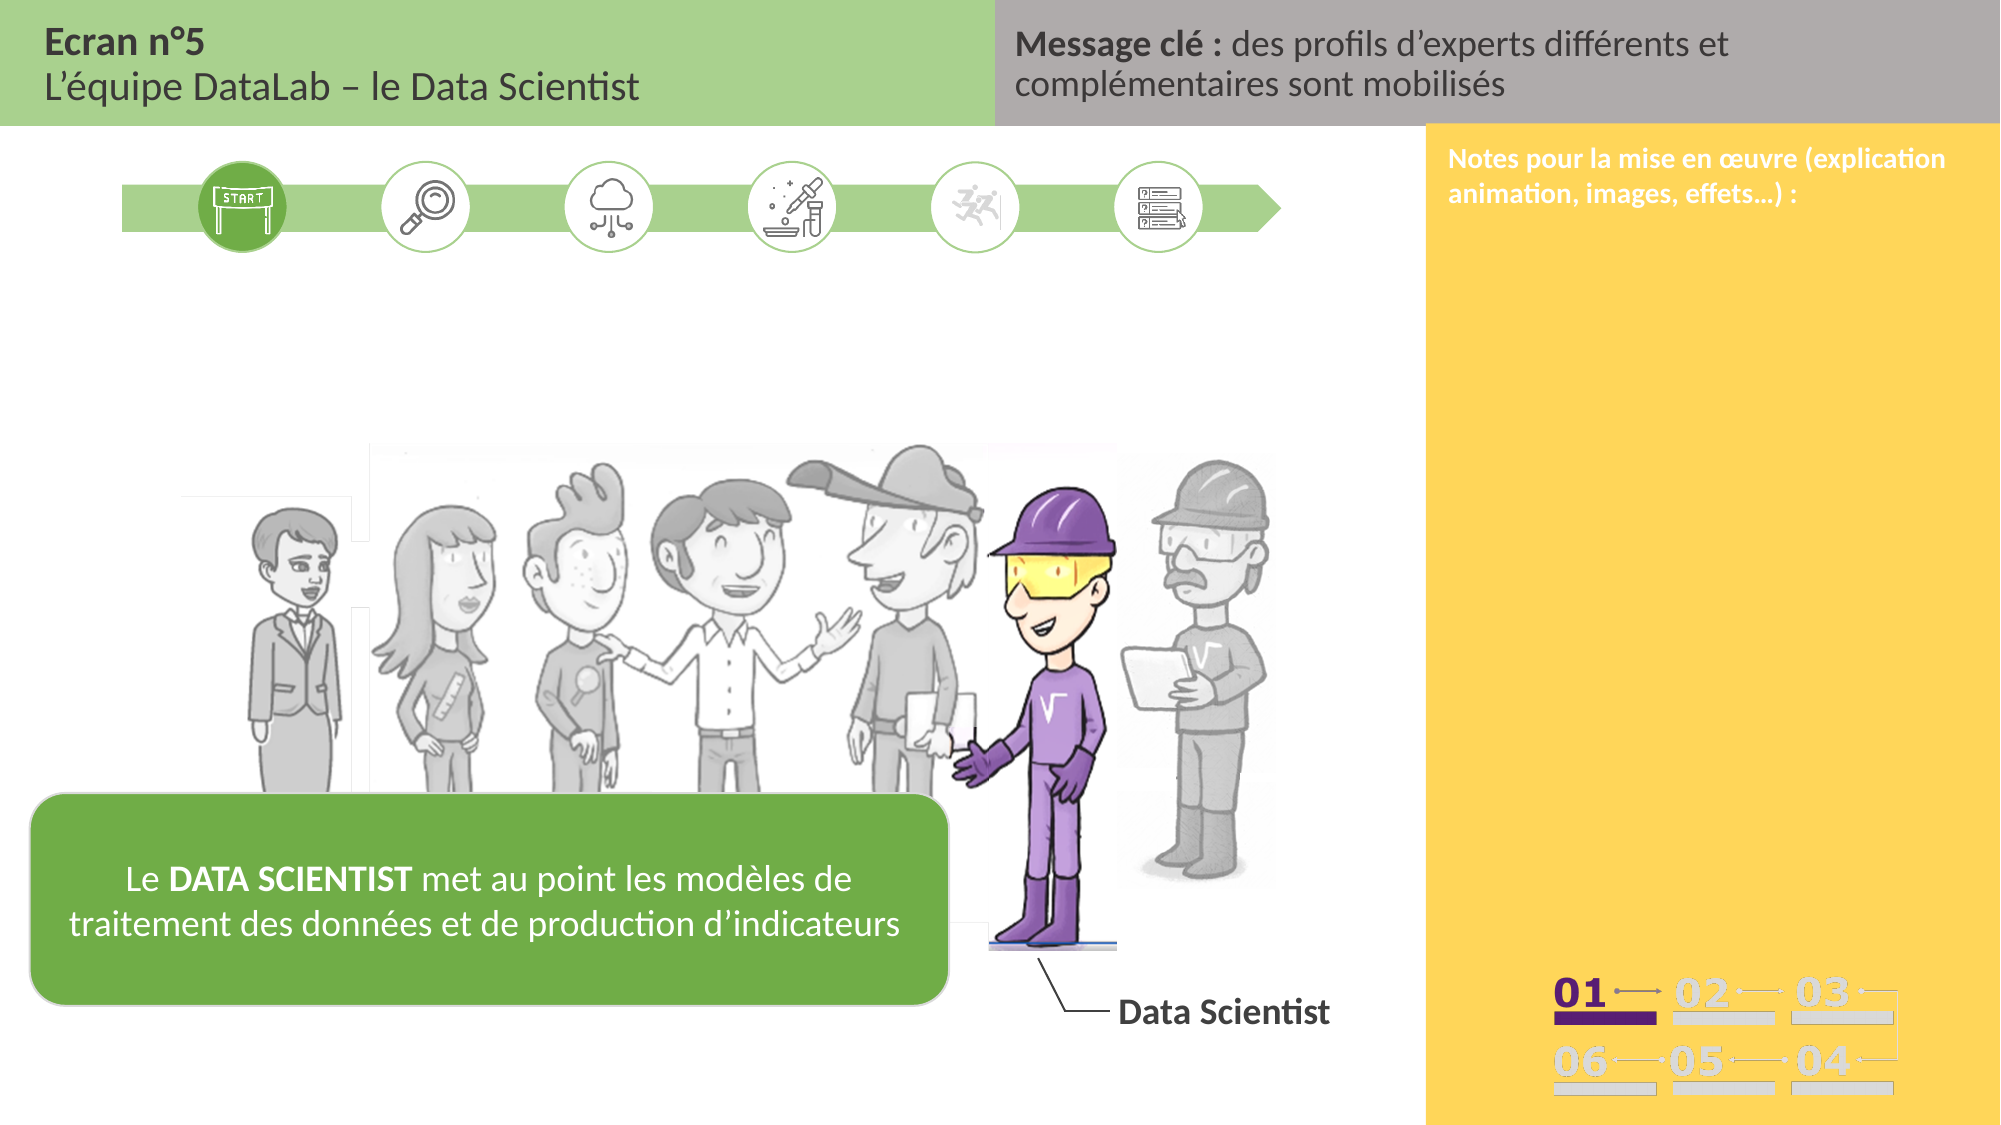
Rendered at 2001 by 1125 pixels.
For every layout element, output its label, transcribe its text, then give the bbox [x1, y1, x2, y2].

picture [181, 443, 1311, 951]
text_box [1442, 239, 1980, 1091]
picture [1528, 954, 1898, 1108]
text_box Data Scientist [1095, 976, 1354, 1039]
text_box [122, 161, 1282, 253]
text_box [1425, 122, 2000, 1125]
list Message clé : des profils d’experts différents et complémentaires sont mobilisés [999, 10, 2000, 119]
title Ecran n°5 L’équipe DataLab – le Data Scientist [29, 4, 967, 124]
text_box Notes pour la mise en œuvre (explication animation, images, effets…) : [1433, 131, 1980, 217]
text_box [1038, 958, 1110, 1011]
text_box Le DATA SCIENTIST met au point les modèles de traitement des données et de production d’indicateurs [28, 791, 951, 1007]
